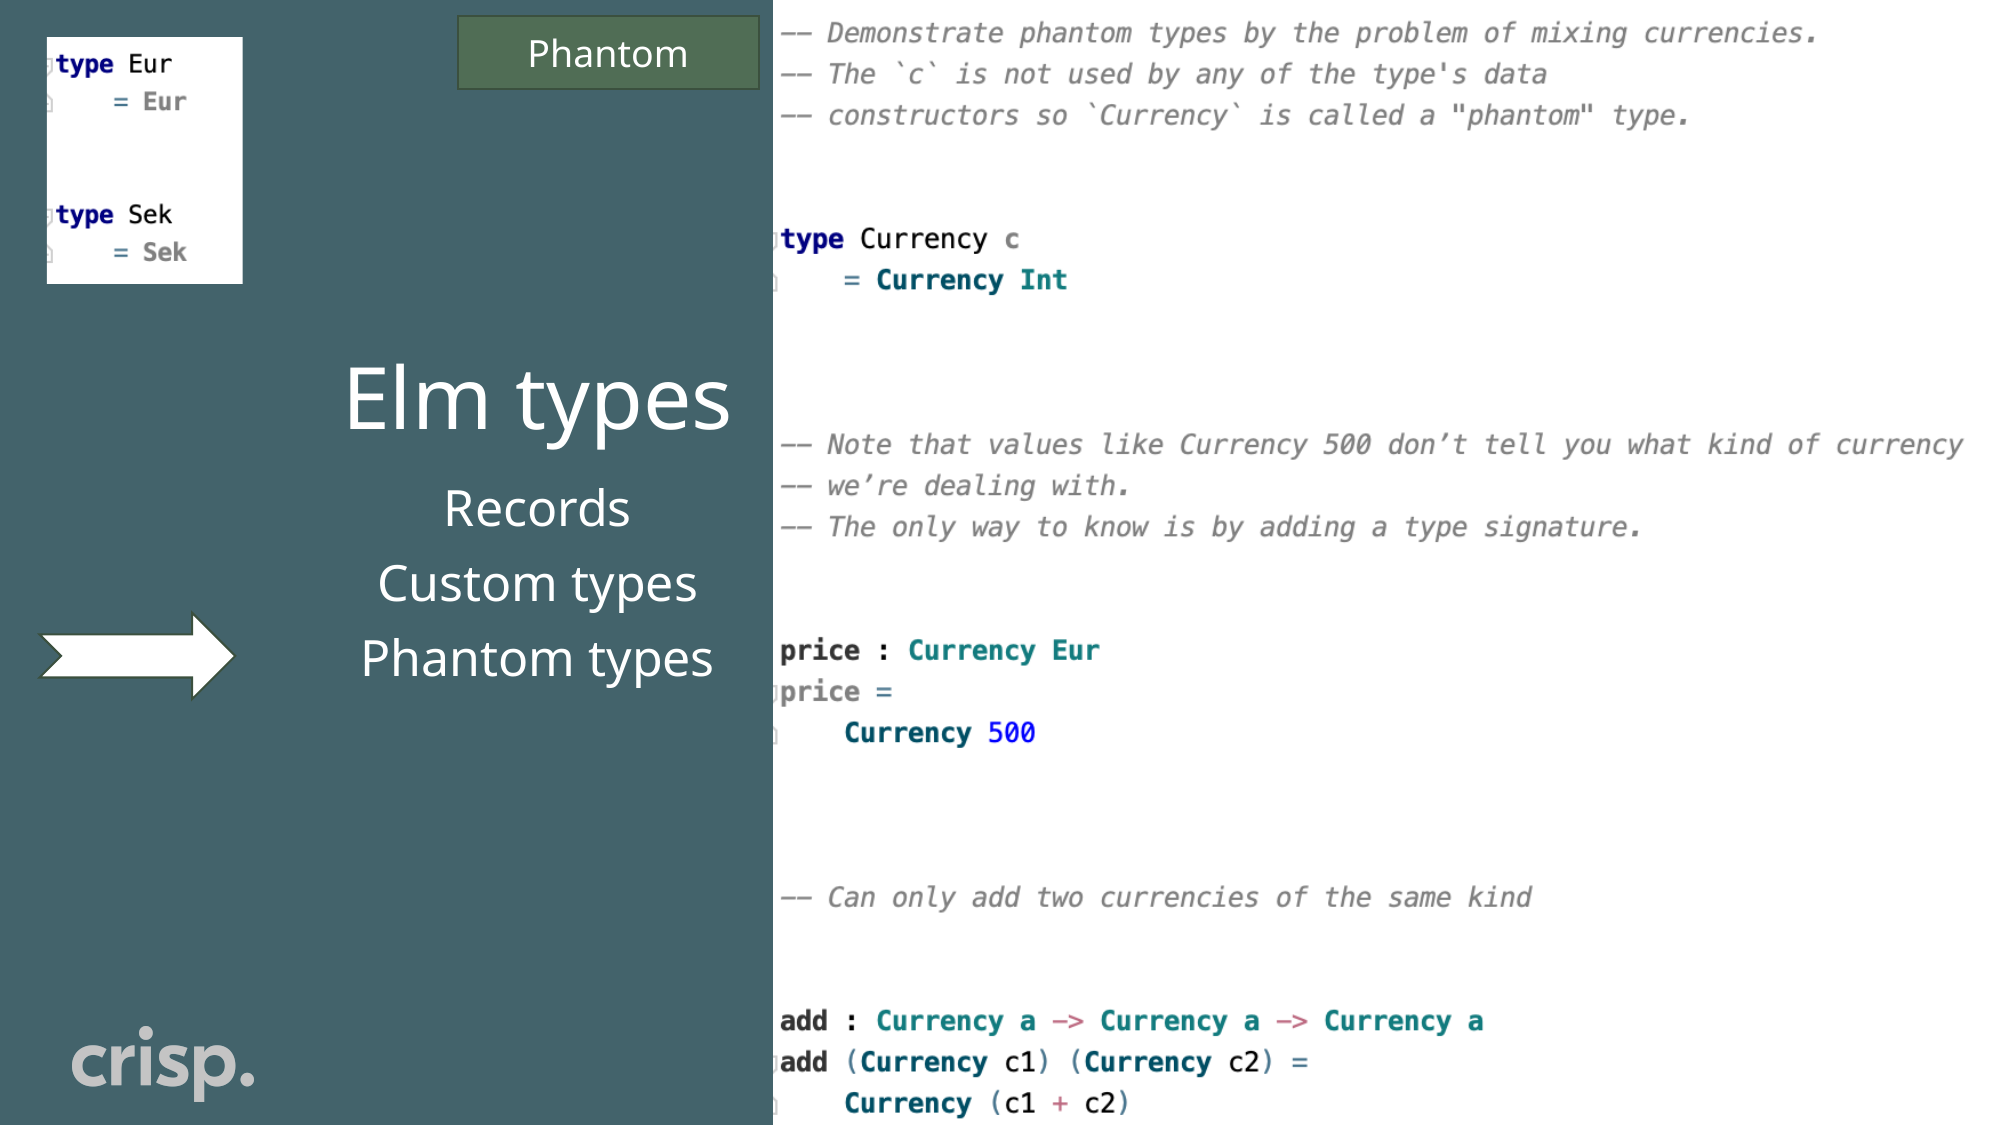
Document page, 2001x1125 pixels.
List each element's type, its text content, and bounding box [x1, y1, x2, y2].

text_box Phantom [457, 15, 760, 90]
picture [46, 37, 243, 284]
list Records Custom types Phantom types [75, 476, 773, 836]
title Elm types [75, 347, 773, 456]
picture [72, 1026, 254, 1102]
picture [773, 0, 2000, 1125]
text_box [37, 610, 237, 702]
